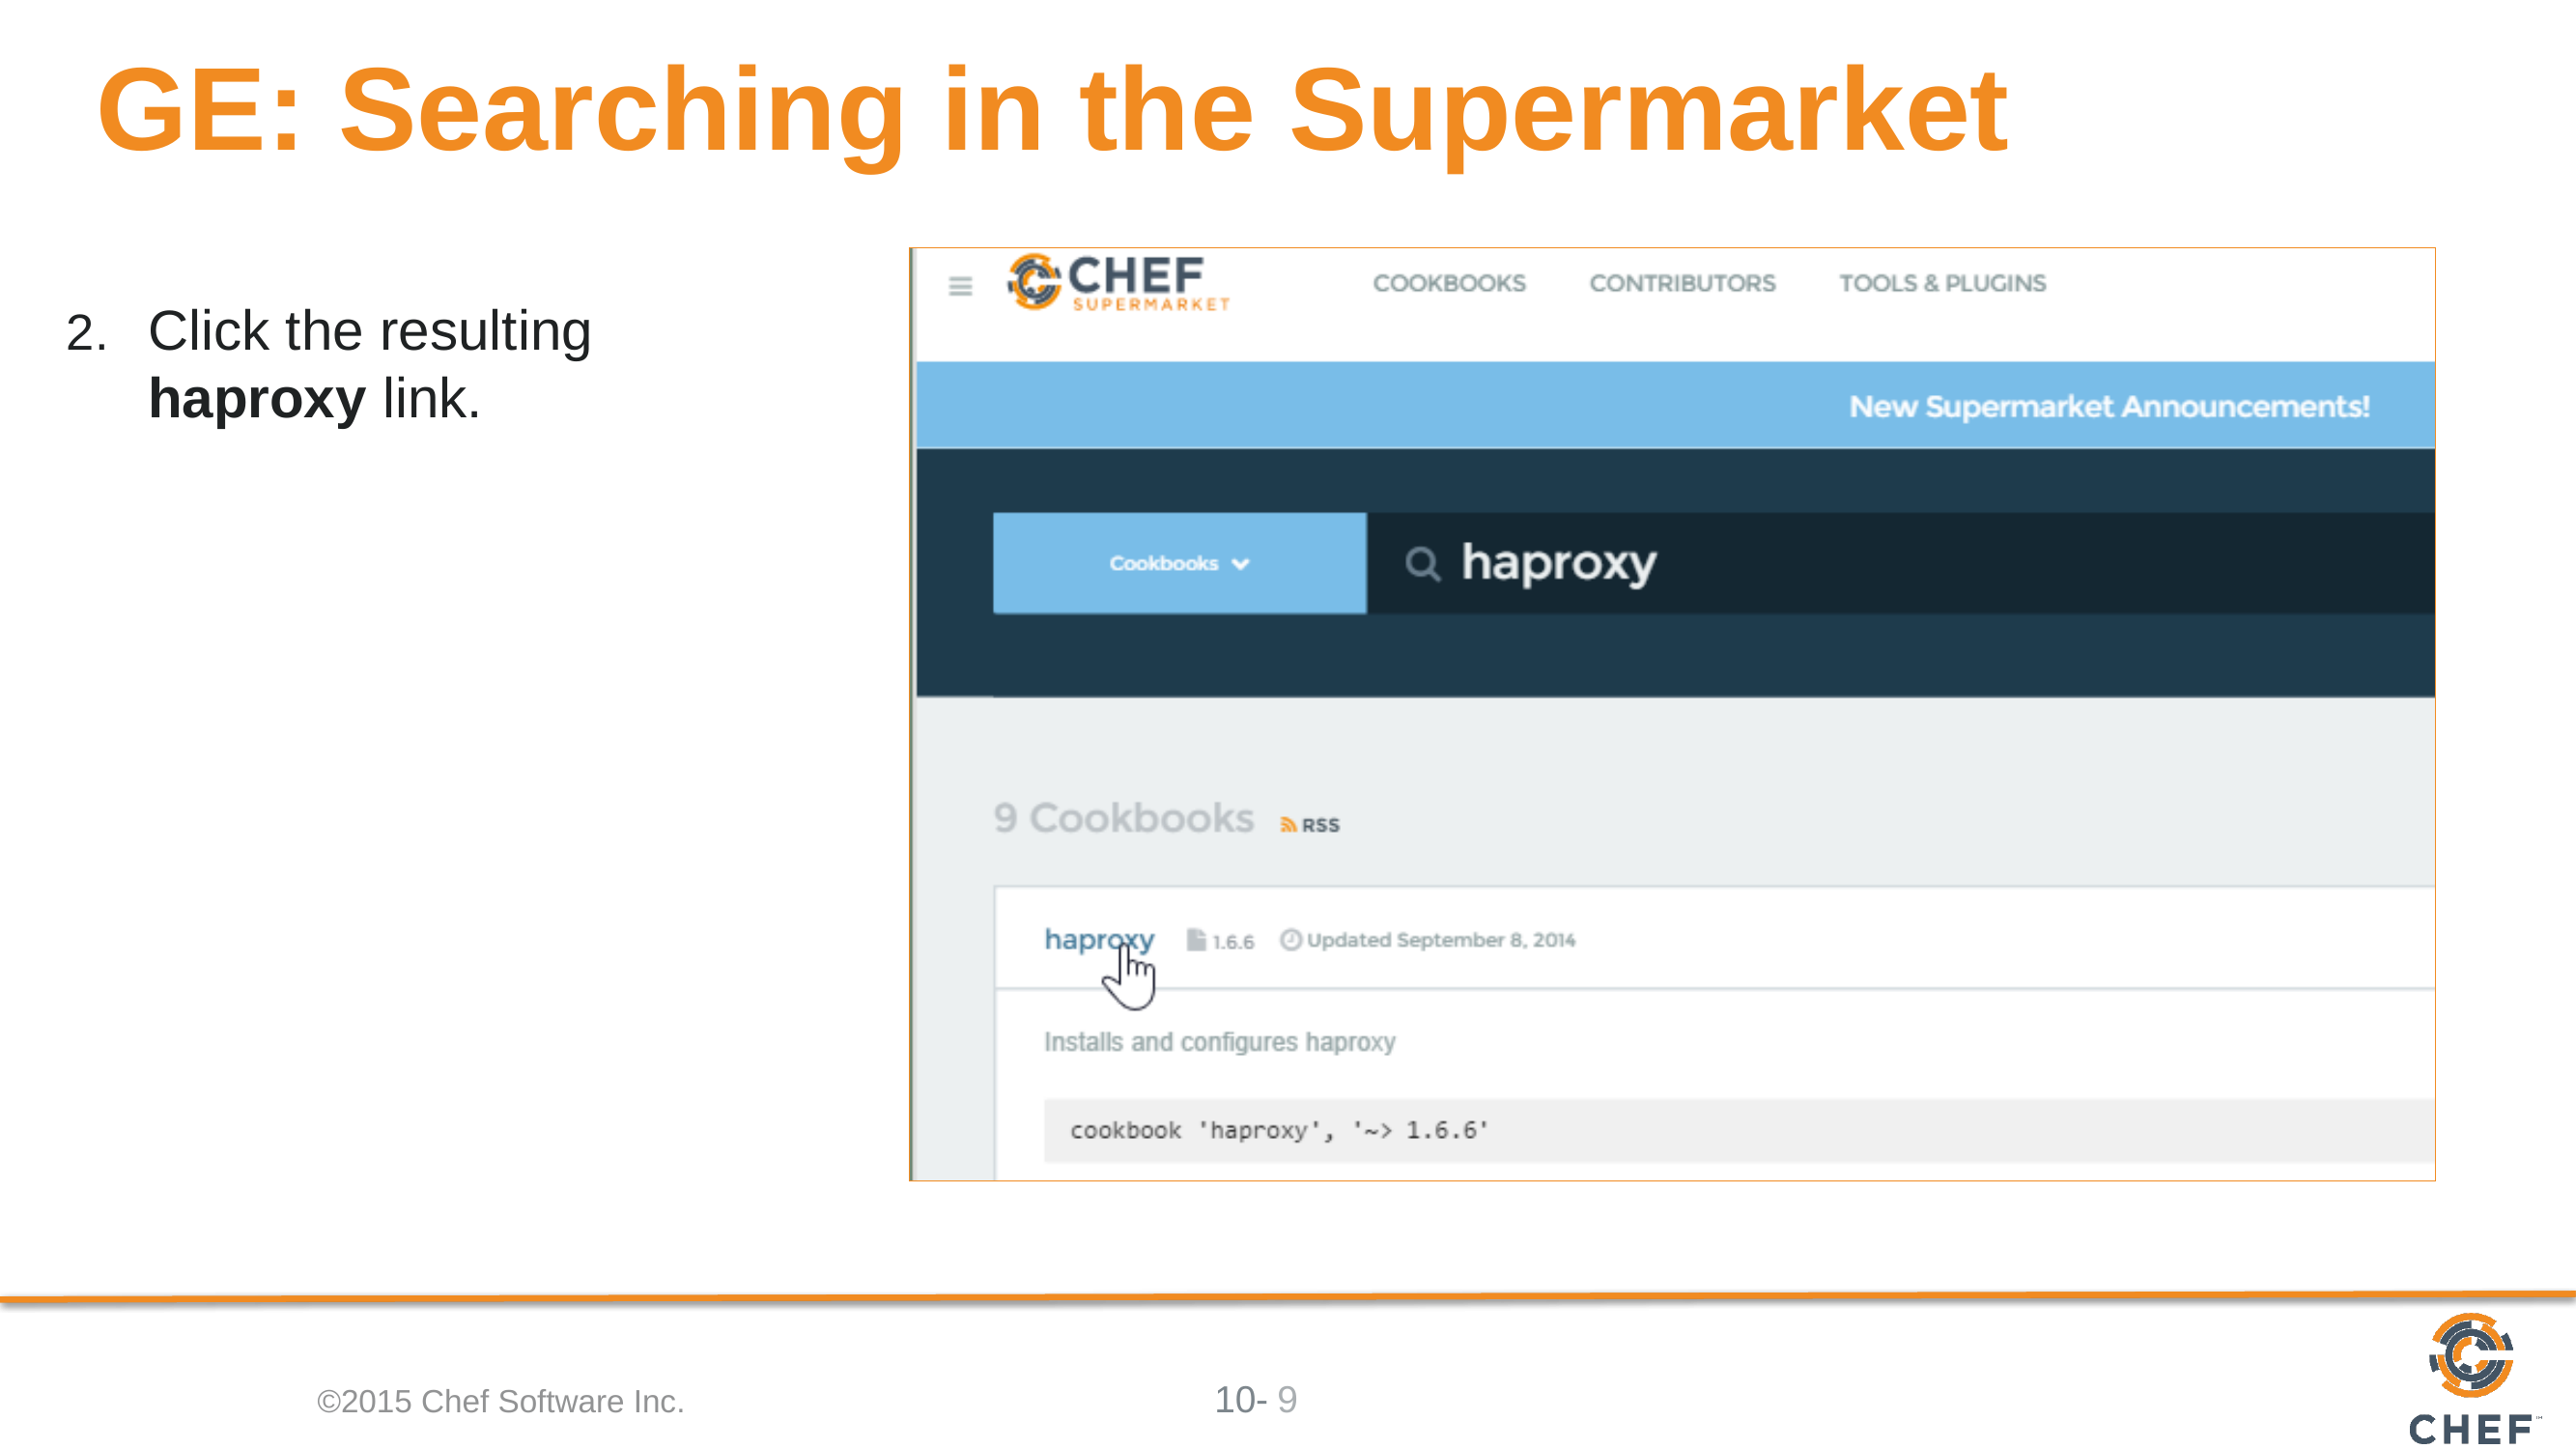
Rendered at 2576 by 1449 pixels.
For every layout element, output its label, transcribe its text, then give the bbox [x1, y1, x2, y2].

list Click the resulting haproxy link. [17, 294, 834, 715]
footer ©2015 Chef Software Inc. [51, 1359, 952, 1440]
title GE: Searching in the Supermarket [96, 48, 2463, 180]
picture [908, 247, 2436, 1182]
slide_number 9 [998, 1359, 1578, 1437]
picture [2399, 1297, 2550, 1449]
